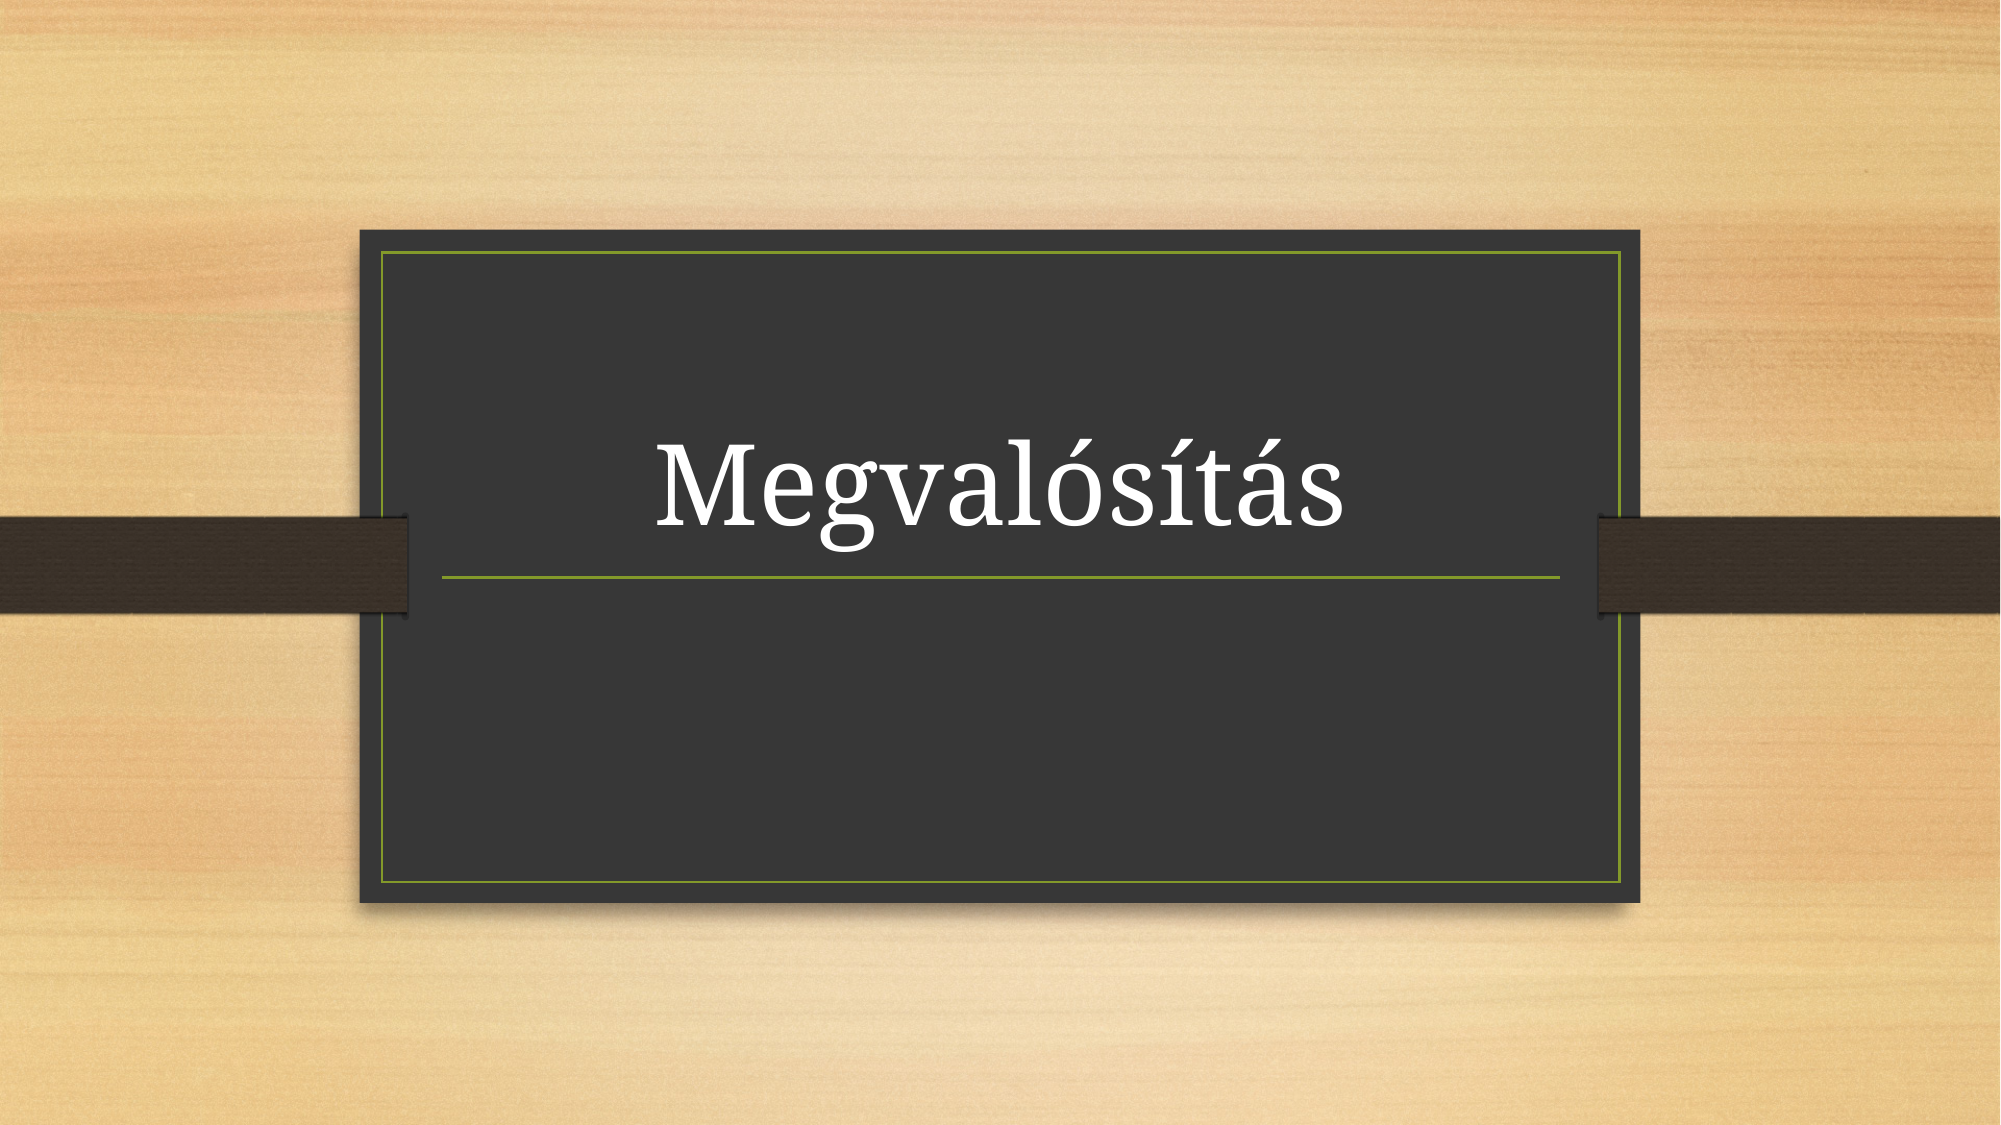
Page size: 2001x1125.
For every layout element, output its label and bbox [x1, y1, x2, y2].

text_box [0, 0, 2000, 512]
text_box [0, 512, 2000, 621]
text_box [0, 621, 2000, 1125]
